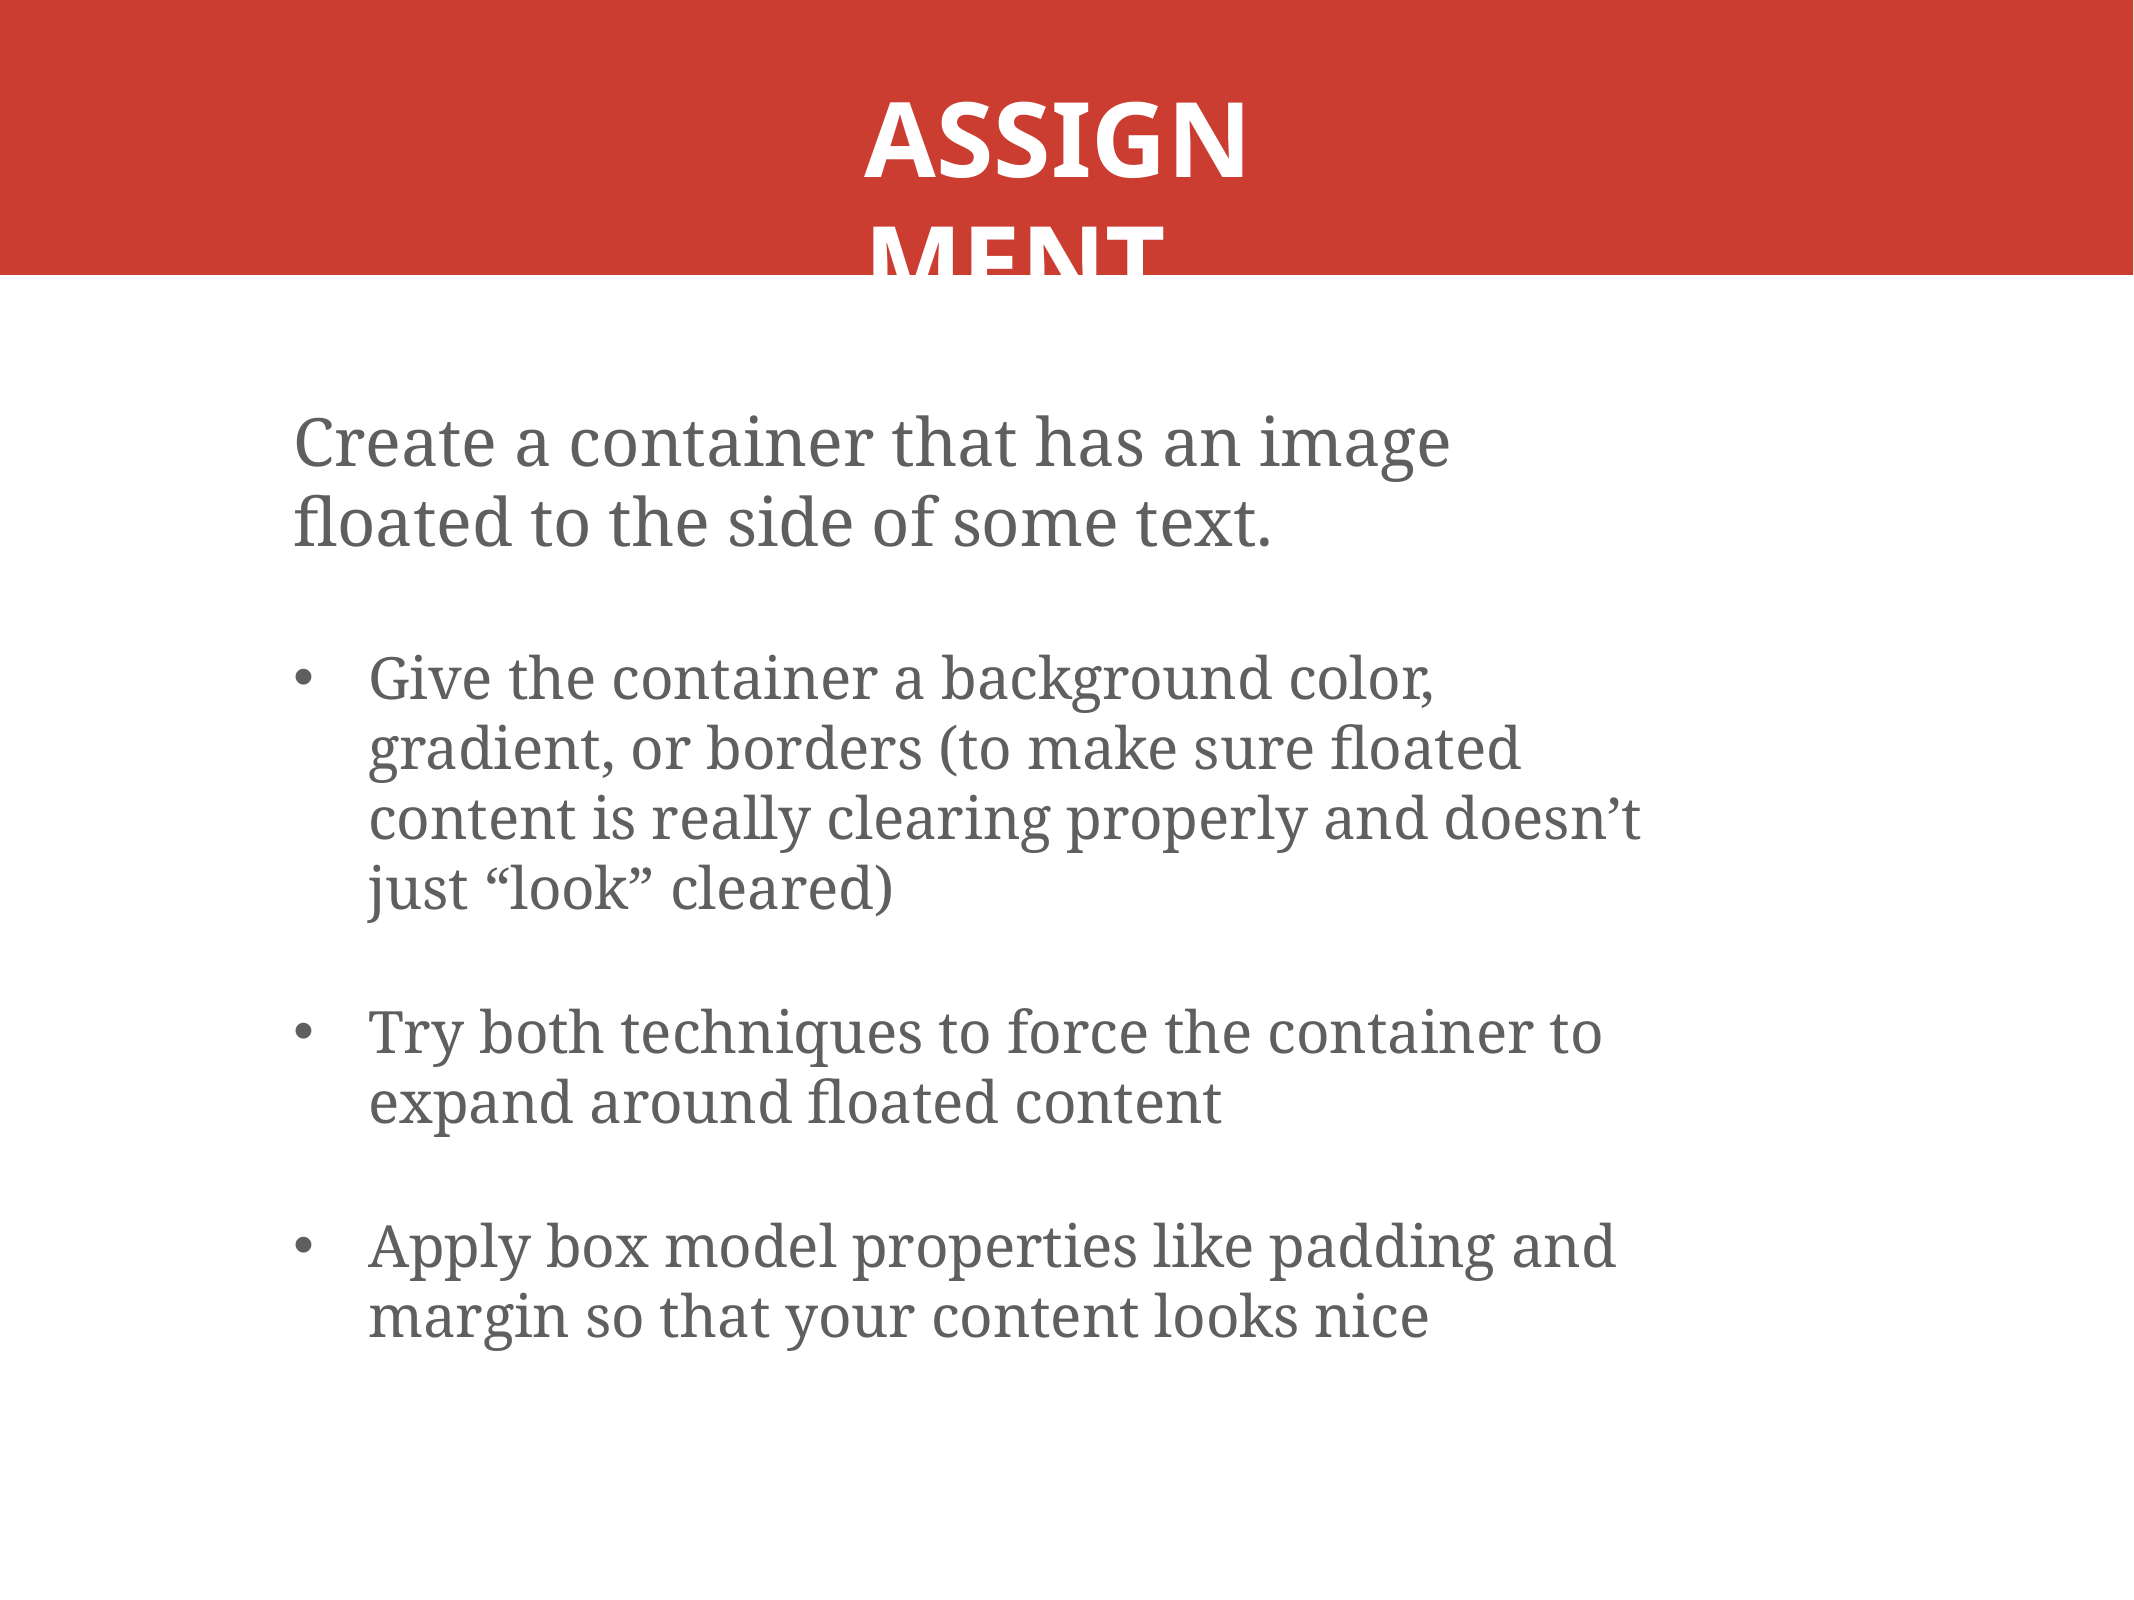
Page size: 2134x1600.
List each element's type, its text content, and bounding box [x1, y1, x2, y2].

text_box [0, 0, 2134, 275]
title ASSIGNMENT [862, 72, 1269, 341]
text_box Create a container that has an image floated to the side of some text. Give the container a background color, gradient, or borders (to make sure floated content is really clearing properly and doesn’t just “look” cleared) Try both techniques to force the container to expand around floated content Apply box model properties like padding and margin so that your content looks nice [291, 399, 1843, 1350]
